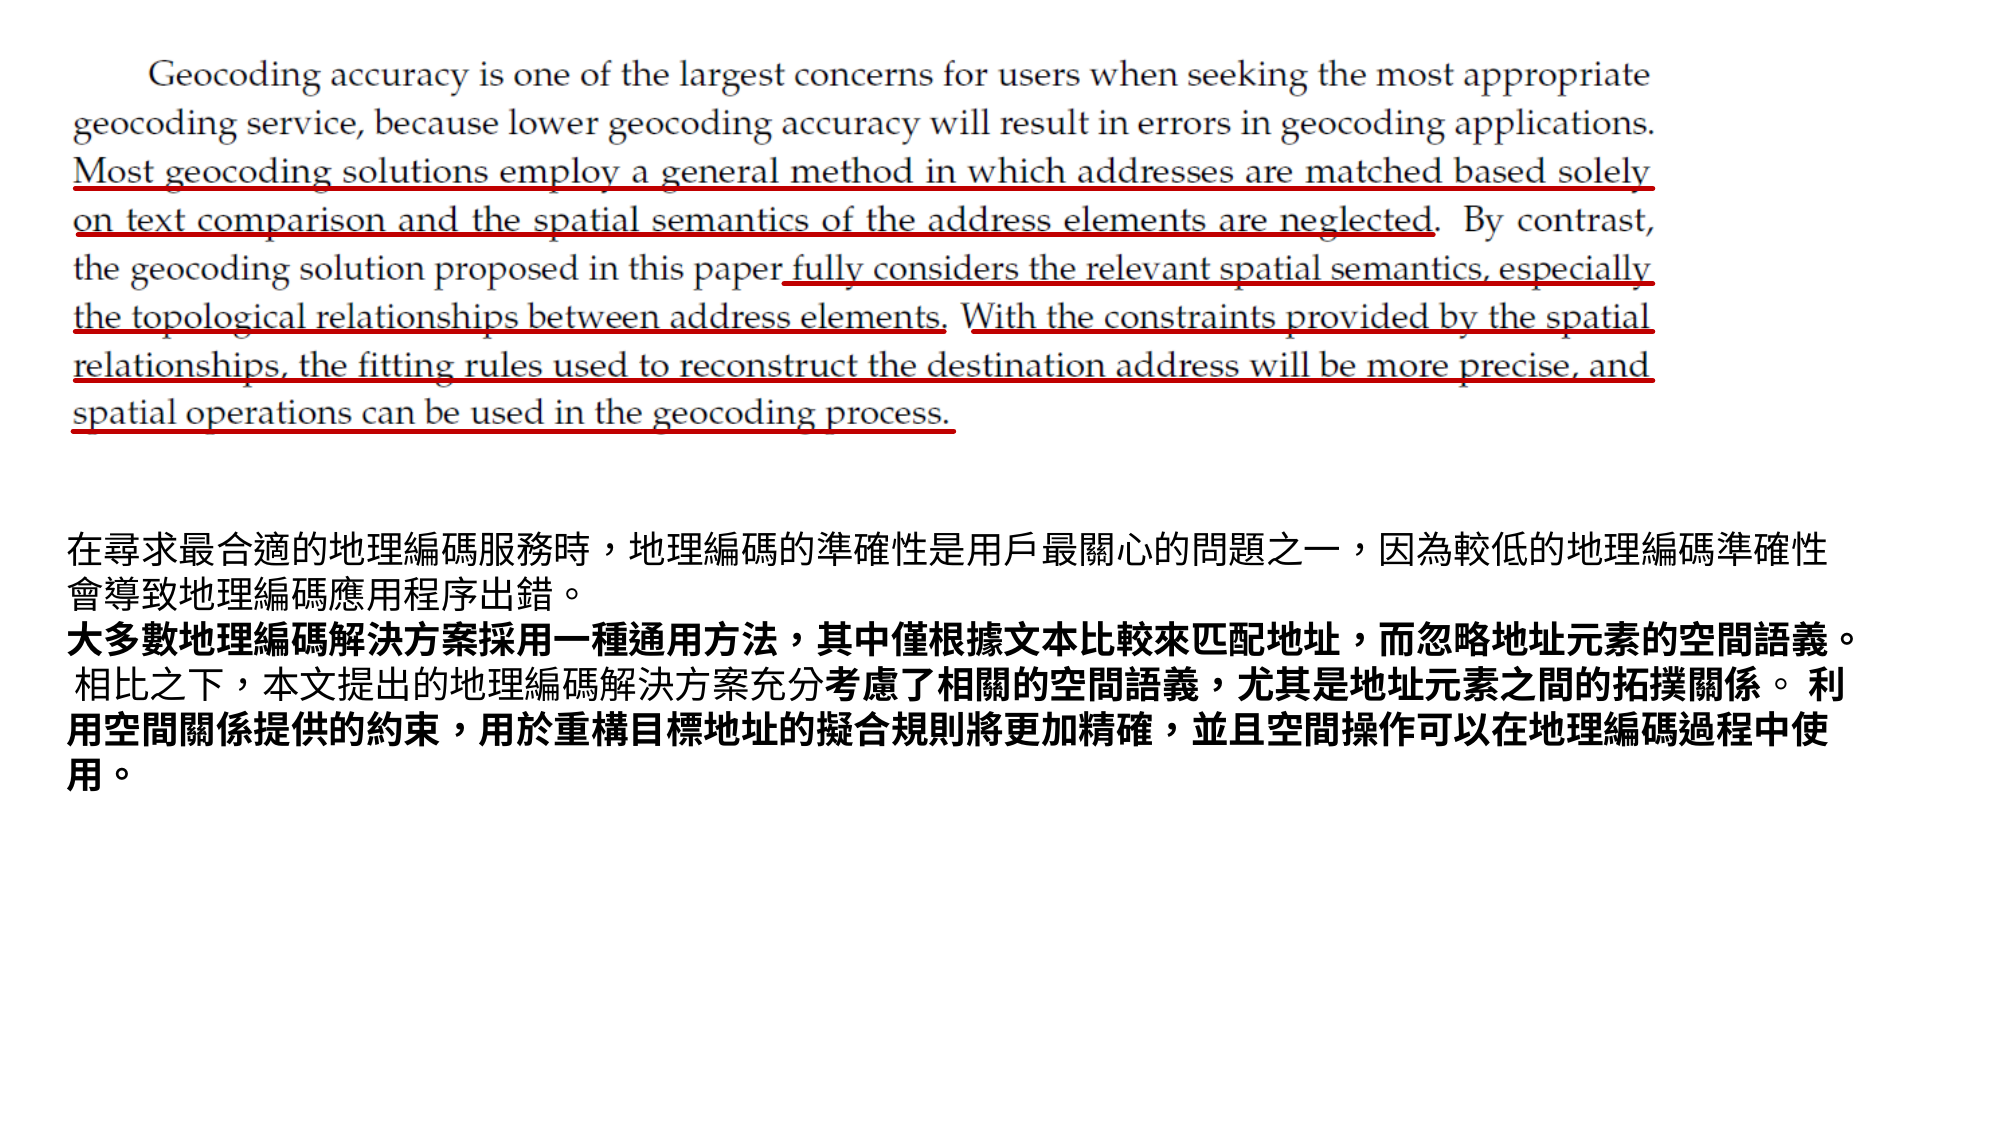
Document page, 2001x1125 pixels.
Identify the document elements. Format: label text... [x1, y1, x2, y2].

text_box 在尋求最合適的地理編碼服務時，地理編碼的準確性是用戶最關心的問題之一，因為較低的地理編碼準確性會導致地理編碼應用程序出錯。 大多數地理編碼解決方案採用一種通用方法，其中僅根據文本比較來匹配地址，而忽略地址元素的空間語義。 相比之下，本文提出的地理編碼解決方案充分考慮了相關的空間語義，尤其是地址元素之間的拓撲關係。 利用空間關係提供的約束，用於重構目標地址的擬合規則將更加精確，並且空間操作可以在地理編碼過程中使用。 [51, 518, 1875, 803]
picture [55, 40, 1679, 455]
